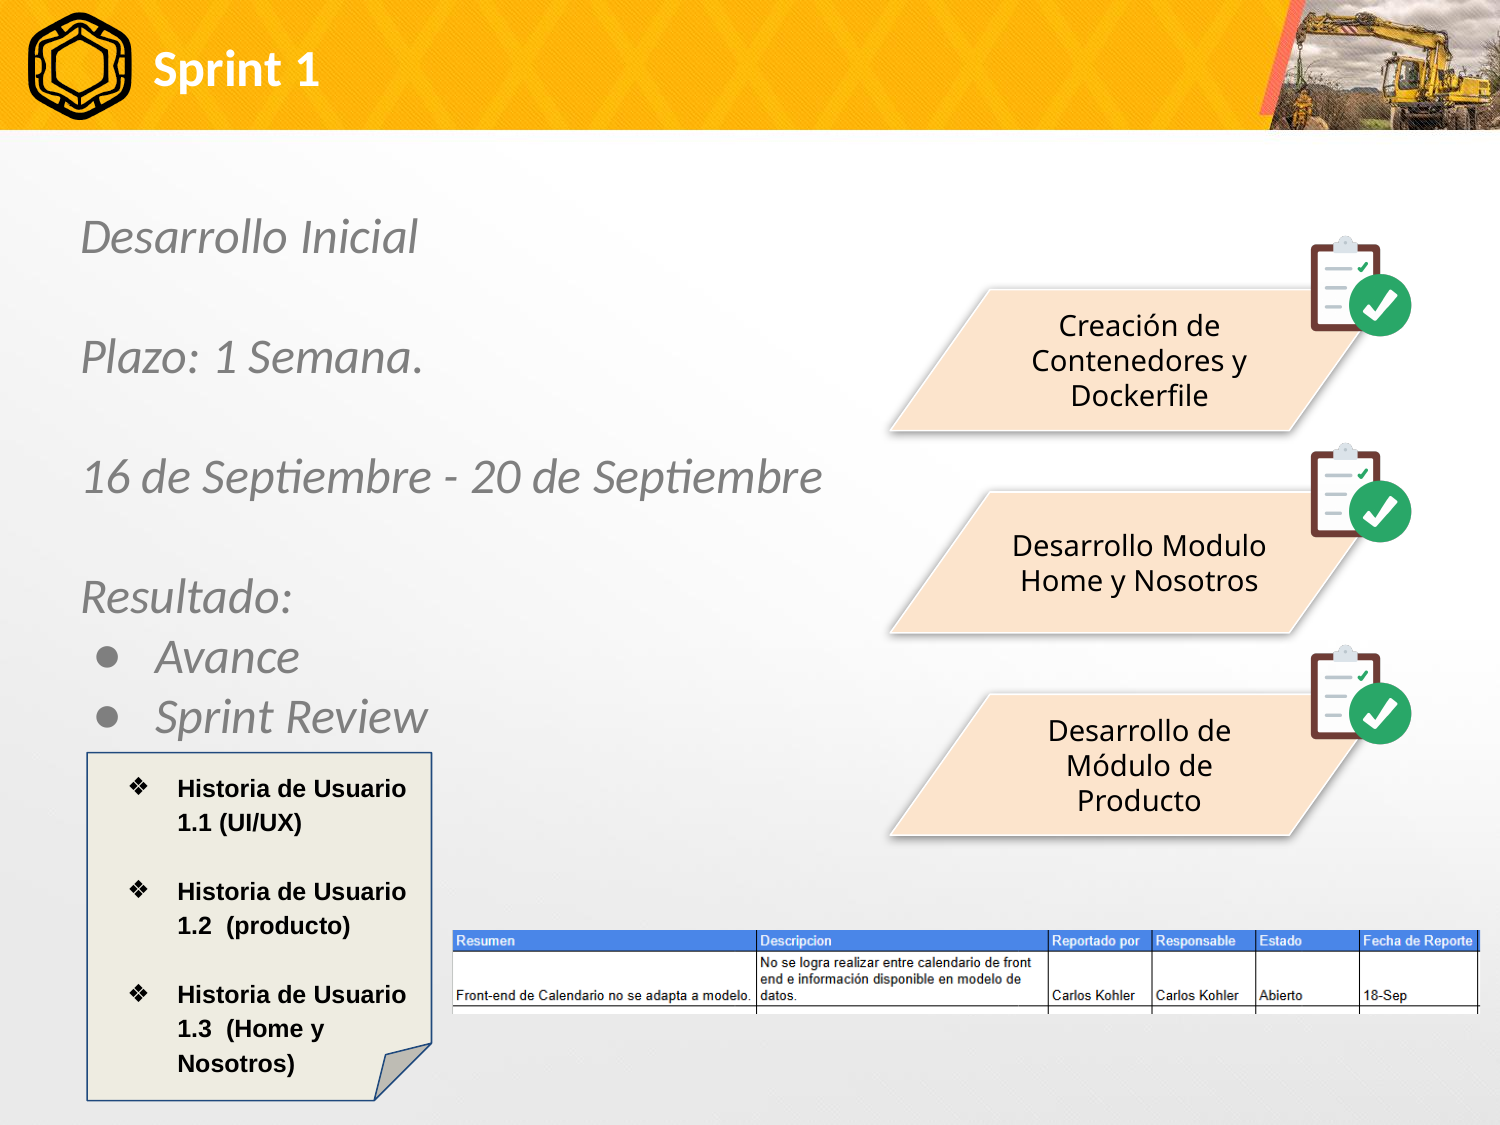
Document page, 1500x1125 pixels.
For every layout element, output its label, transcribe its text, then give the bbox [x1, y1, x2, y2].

text_box Creación de Contenedores y Dockerfile [890, 289, 1350, 431]
list Desarrollo Inicial Plazo: 1 Semana. 16 de Septiembre - 20 de Septiembre Resultado: Avance Sprint Review [64, 196, 1444, 1045]
title Sprint 1 [138, 0, 1395, 131]
text_box Desarrollo de Módulo de Producto [890, 694, 1347, 836]
text_box Historia de Usuario 1.1 (UI/UX) Historia de Usuario 1.2 (producto) Historia de Usuario 1.3 (Home y Nosotros) [87, 752, 432, 1101]
picture [0, 0, 1500, 1125]
text_box Desarrollo Modulo Home y Nosotros [890, 491, 1347, 633]
